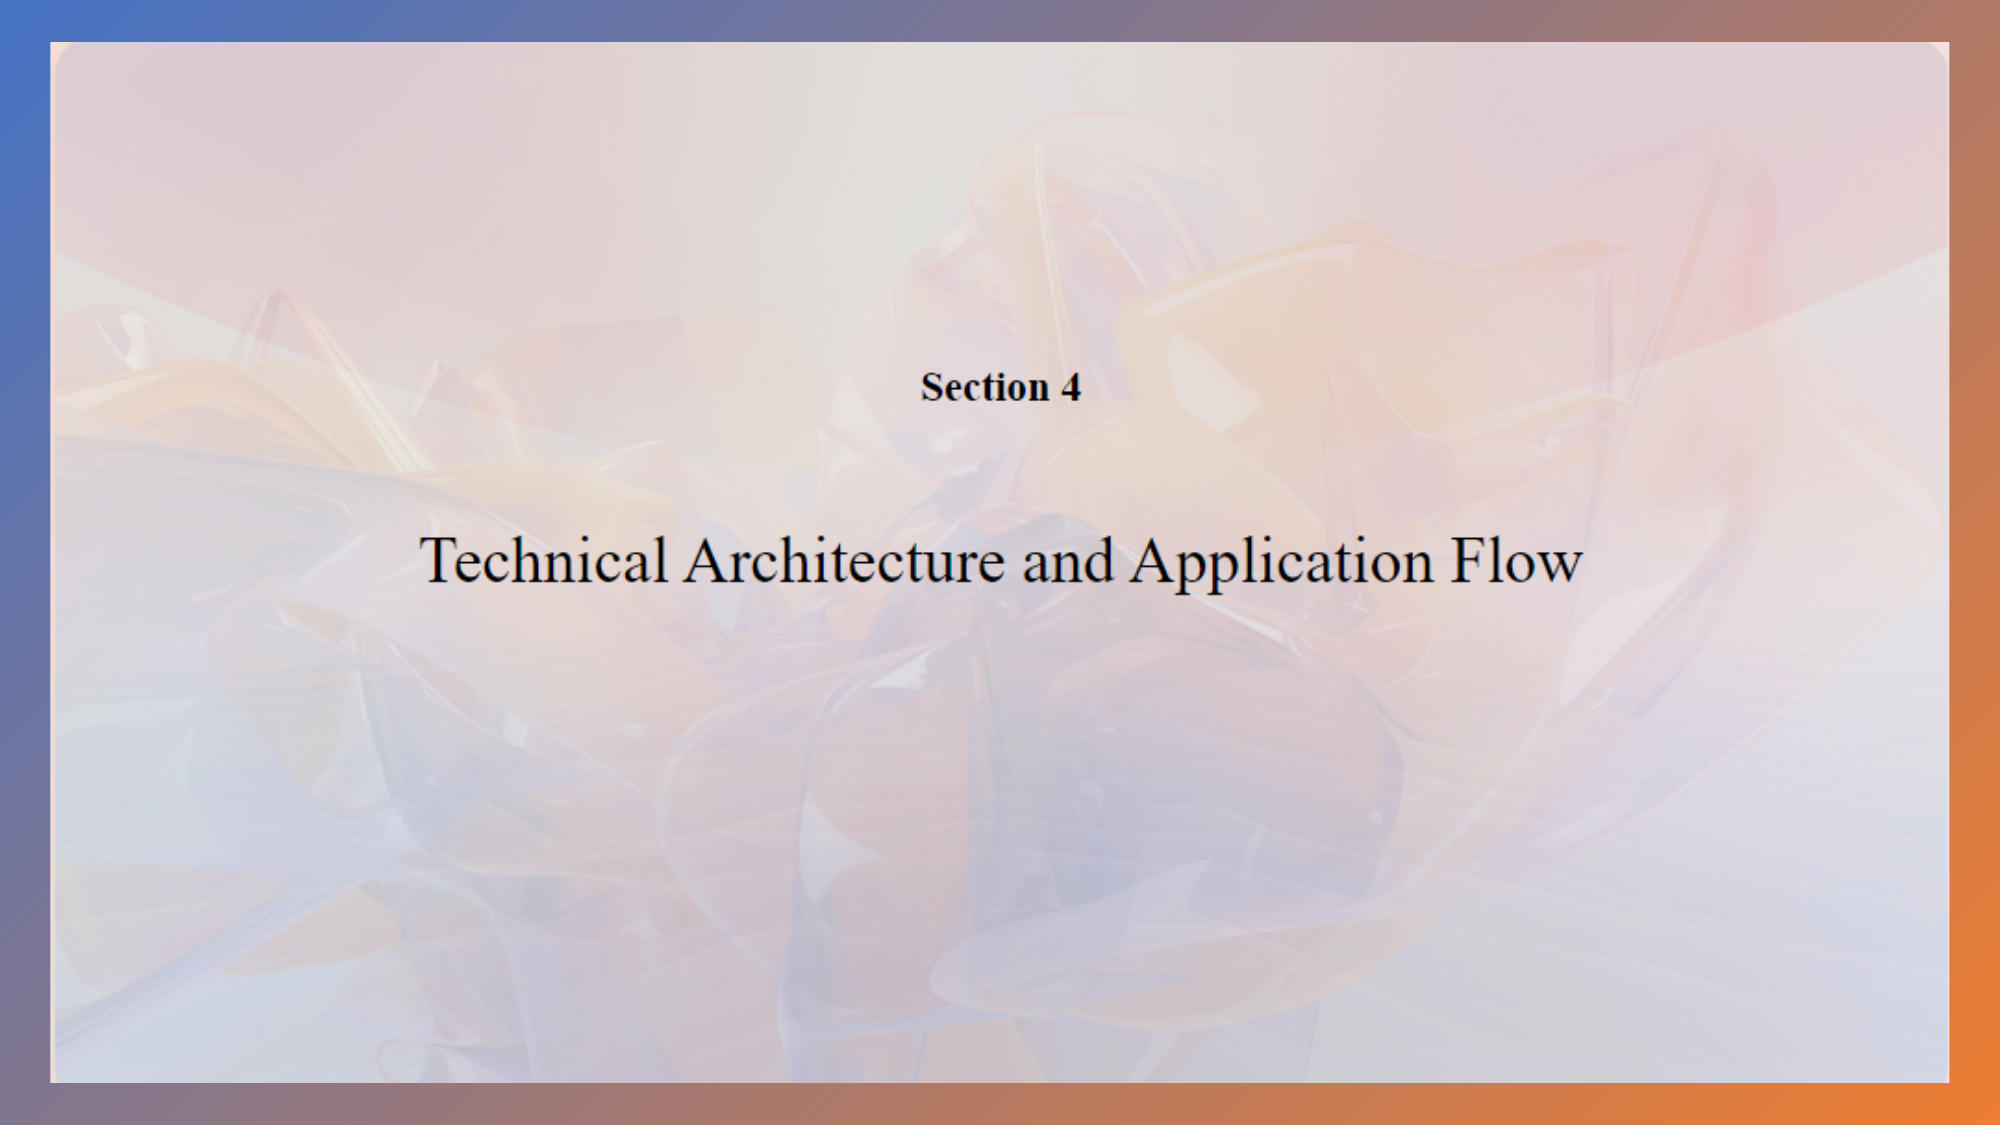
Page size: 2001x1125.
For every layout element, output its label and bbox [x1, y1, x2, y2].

text_box [0, 0, 2000, 1125]
picture [50, 42, 1950, 1083]
